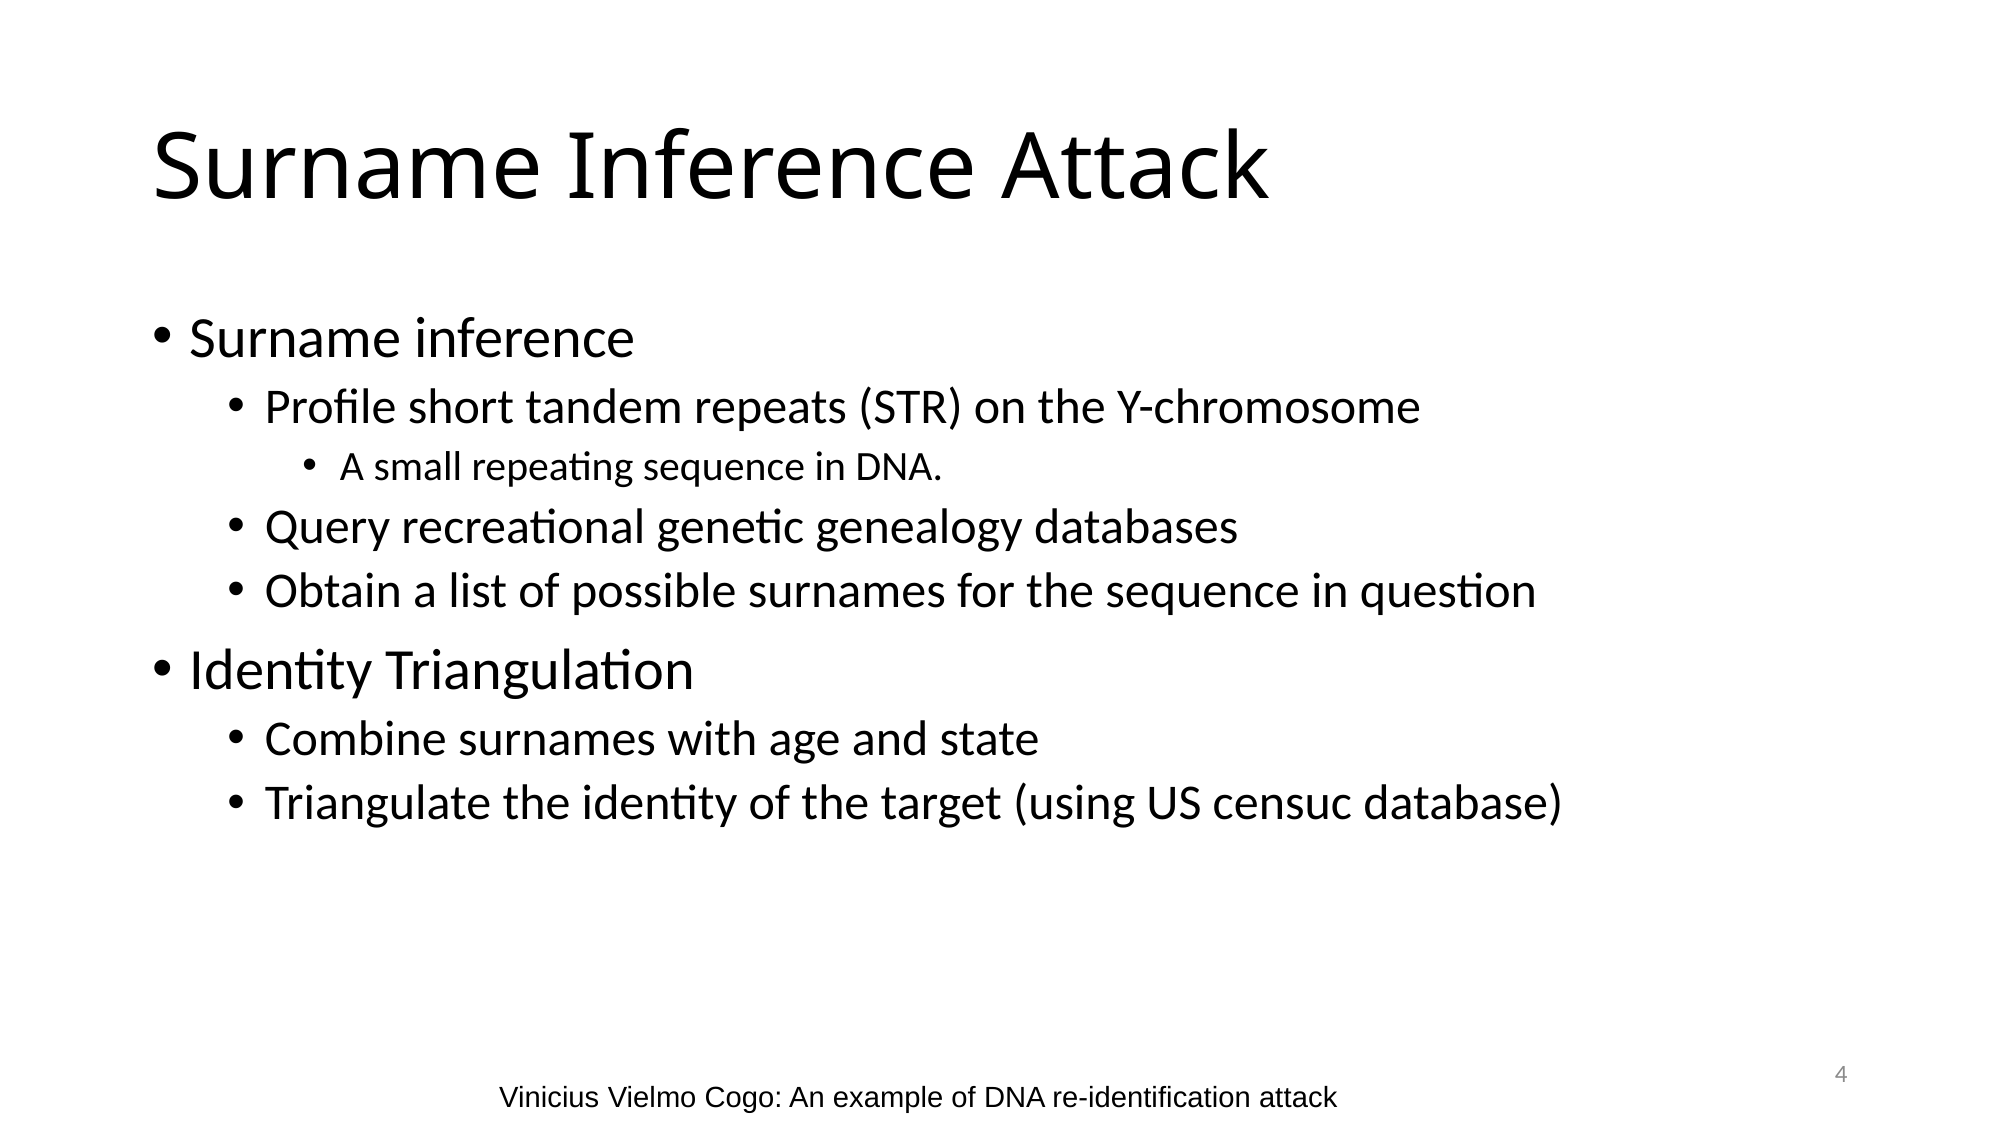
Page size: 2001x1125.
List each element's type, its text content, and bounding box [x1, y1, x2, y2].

text_box Vinicius Vielmo Cogo: An example of DNA re-identification attack [478, 1071, 1499, 1121]
title Surname Inference Attack [137, 59, 1863, 278]
slide_number 4 [1412, 1042, 1863, 1103]
list Surname inference Profile short tandem repeats (STR) on the Y-chromosome A small repeating sequence in DNA. Query recreational genetic genealogy databases Obtain a list of possible surnames for the sequence in question Identity Triangulation Combine surnames with age and state Triangulate the identity of the target (using US censuc database) [137, 299, 1863, 1014]
